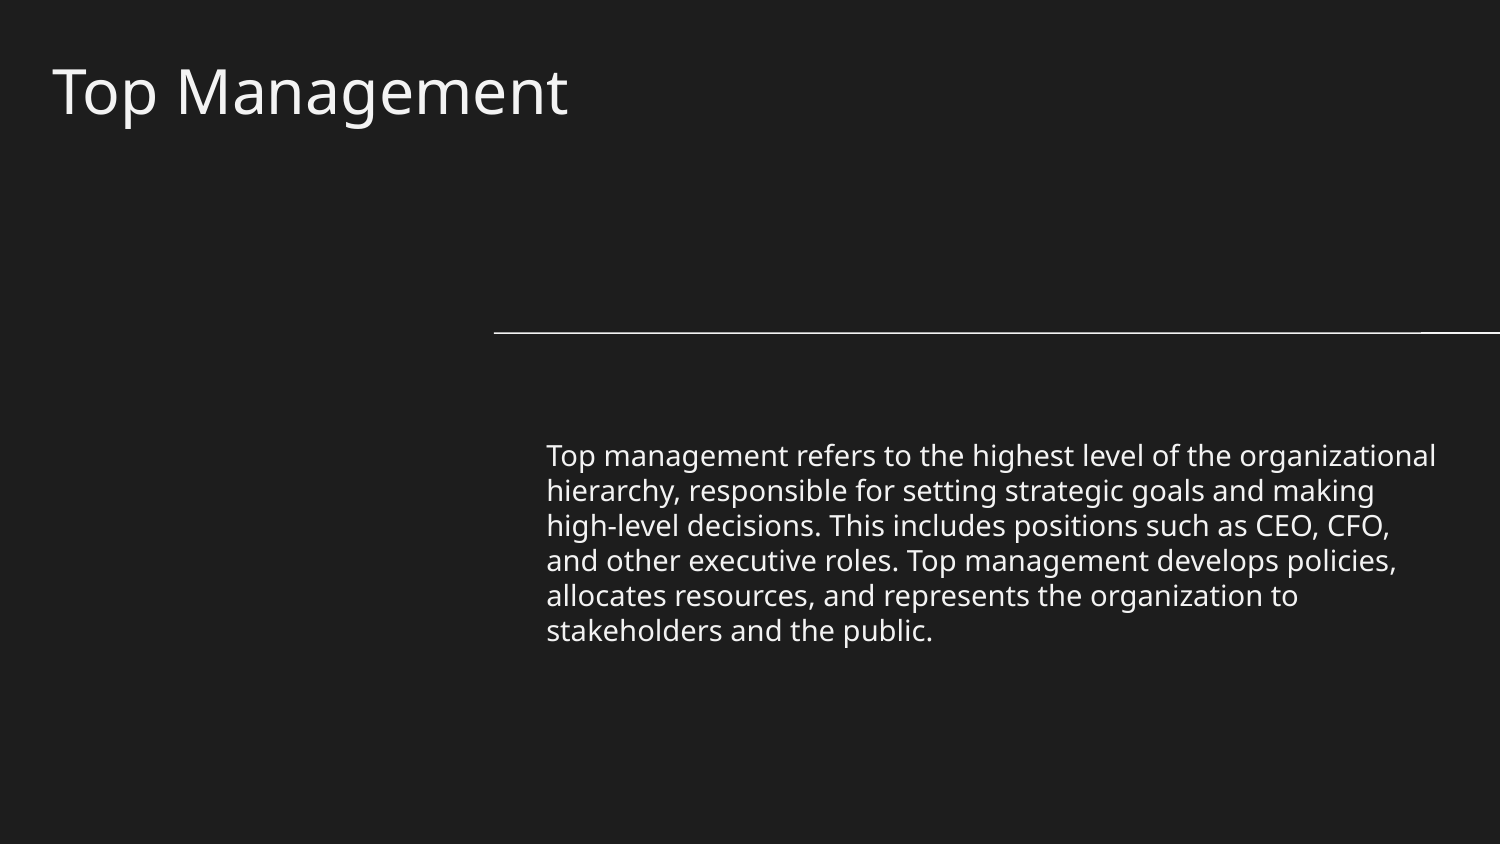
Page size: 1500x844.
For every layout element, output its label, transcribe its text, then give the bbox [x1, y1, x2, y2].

title Top Management [37, 37, 1463, 152]
subtitle Top management refers to the highest level of the organizational hierarchy, responsible for setting strategic goals and making high-level decisions. This includes positions such as CEO, CFO, and other executive roles. Top management develops policies, allocates resources, and represents the organization to stakeholders and the public. [493, 421, 1463, 807]
